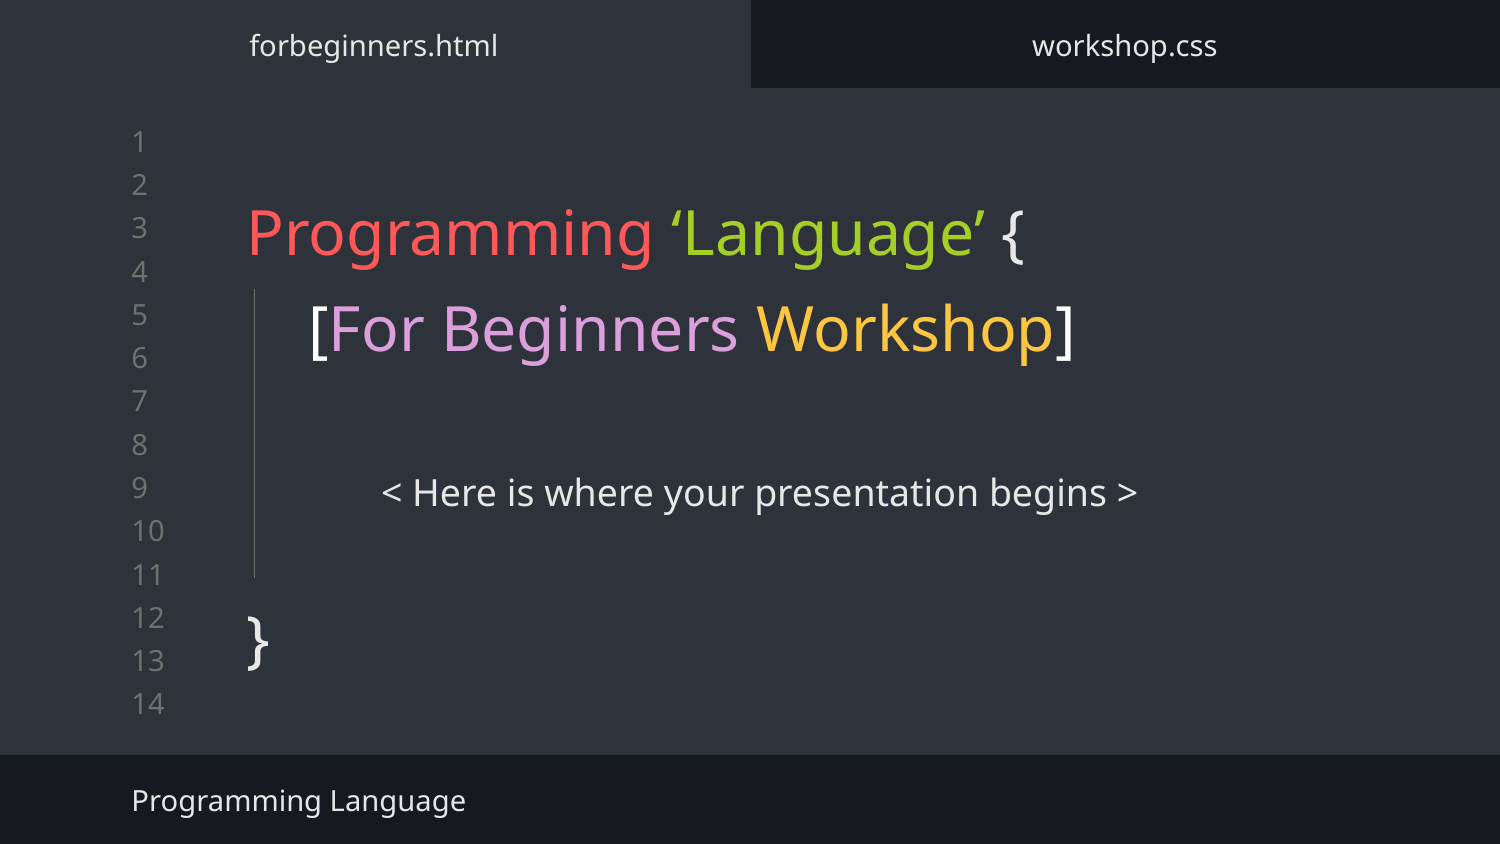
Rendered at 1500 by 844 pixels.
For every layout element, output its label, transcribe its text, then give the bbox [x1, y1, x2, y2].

subtitle Programming Language [116, 770, 915, 829]
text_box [231, 288, 316, 690]
subtitle [For Beginners Workshop] [318, 289, 1243, 365]
title Programming ‘Language’ { [231, 187, 1182, 273]
subtitle workshop.css [750, 15, 1500, 74]
subtitle < Here is where your presentation begins > [365, 453, 1384, 530]
subtitle forbeginners.html [0, 15, 749, 74]
